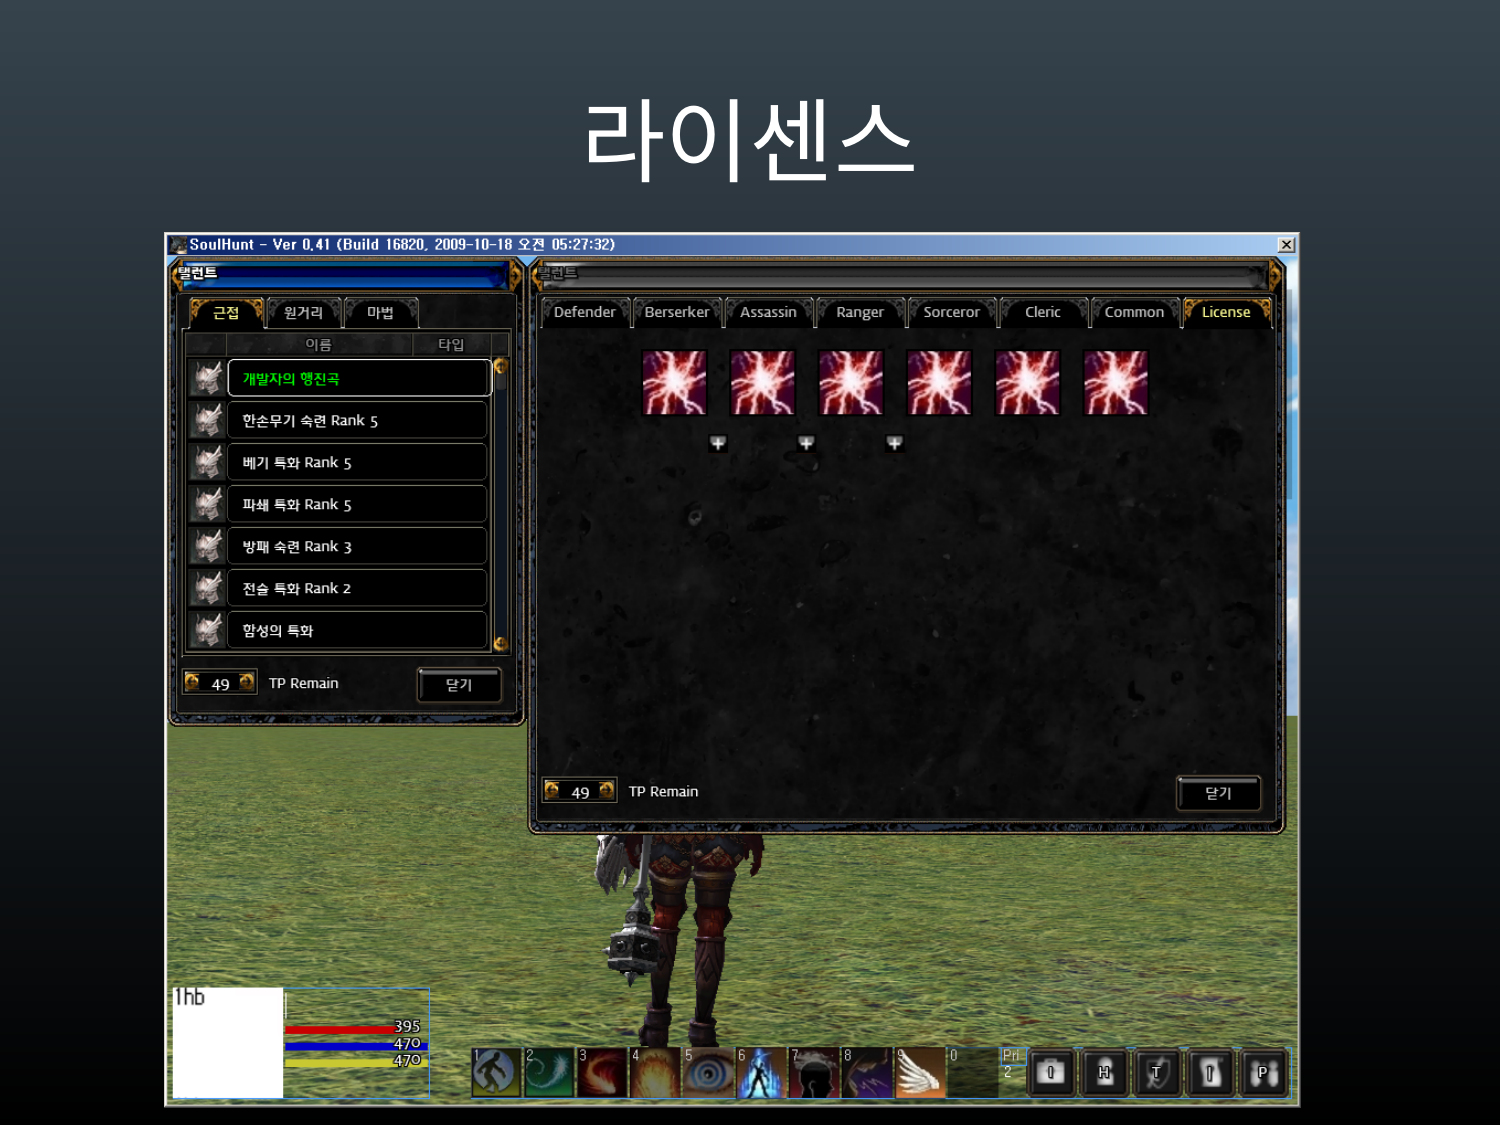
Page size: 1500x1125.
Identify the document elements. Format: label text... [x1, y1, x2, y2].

picture [163, 232, 1302, 1108]
title 라이센스 [74, 44, 1426, 233]
